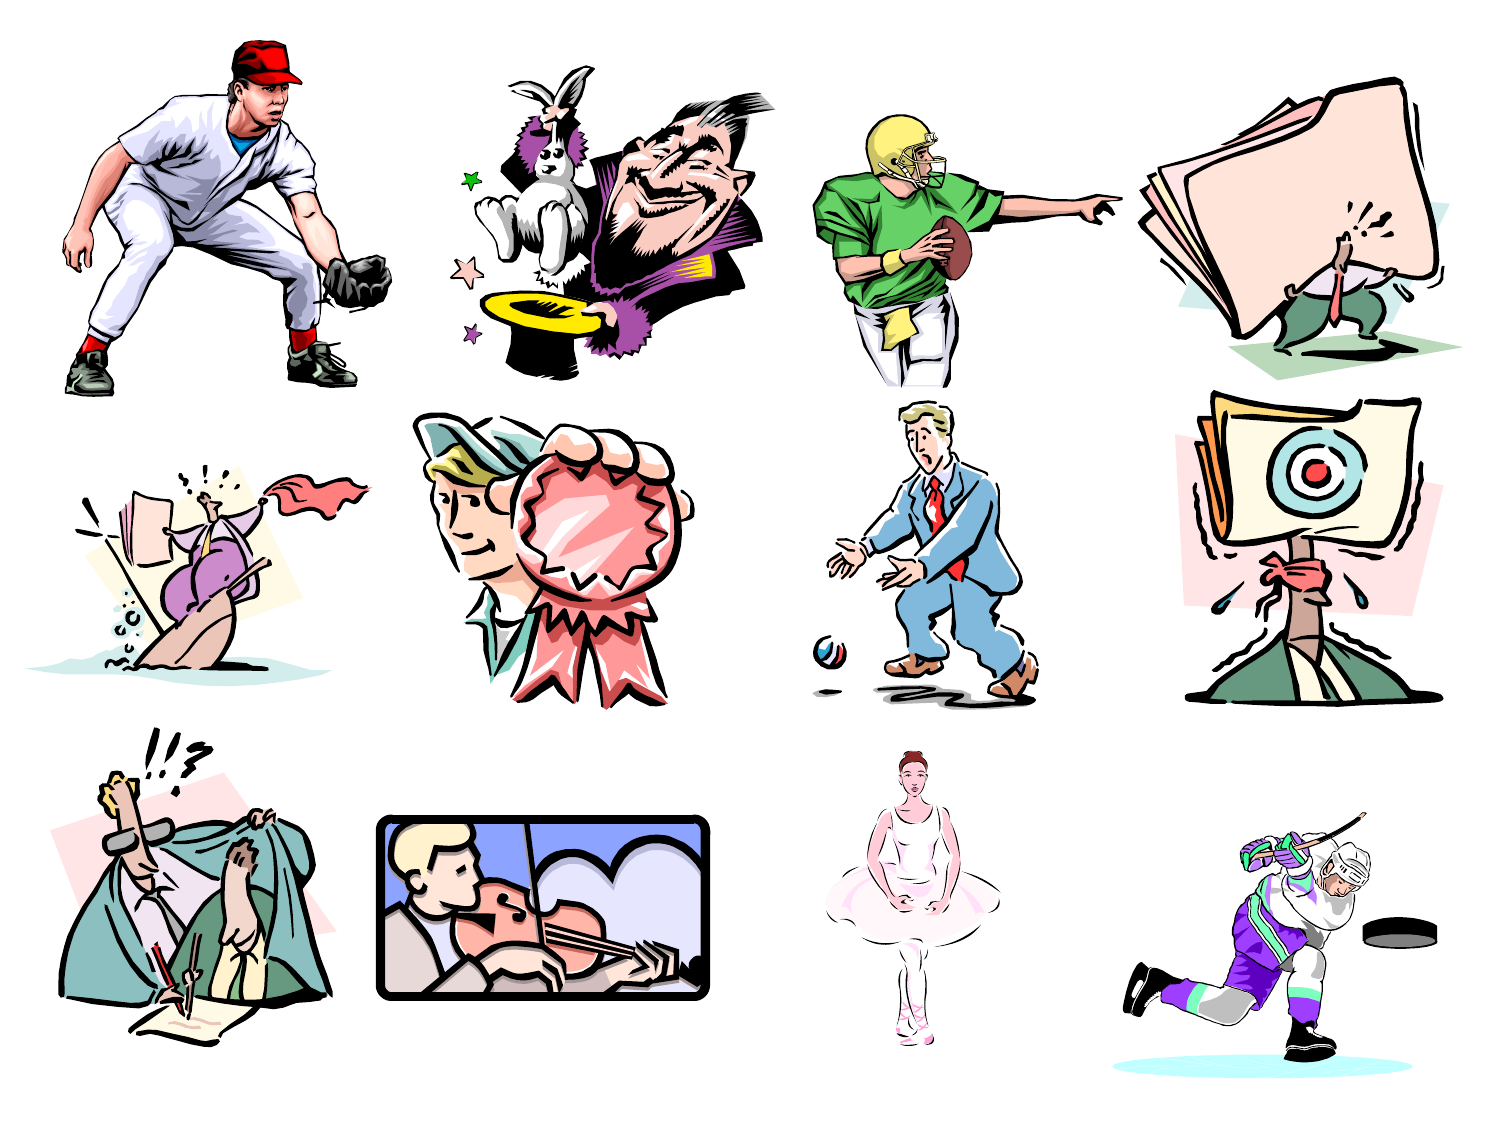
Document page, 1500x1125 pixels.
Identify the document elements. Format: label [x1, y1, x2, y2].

picture [449, 62, 779, 384]
picture [412, 412, 698, 713]
picture [24, 462, 375, 689]
picture [49, 724, 340, 1050]
picture [812, 112, 1125, 391]
picture [374, 812, 713, 1004]
picture [812, 399, 1042, 713]
picture [1137, 74, 1466, 384]
picture [1112, 812, 1438, 1081]
picture [824, 749, 1004, 1049]
picture [1174, 387, 1447, 710]
picture [62, 37, 396, 400]
